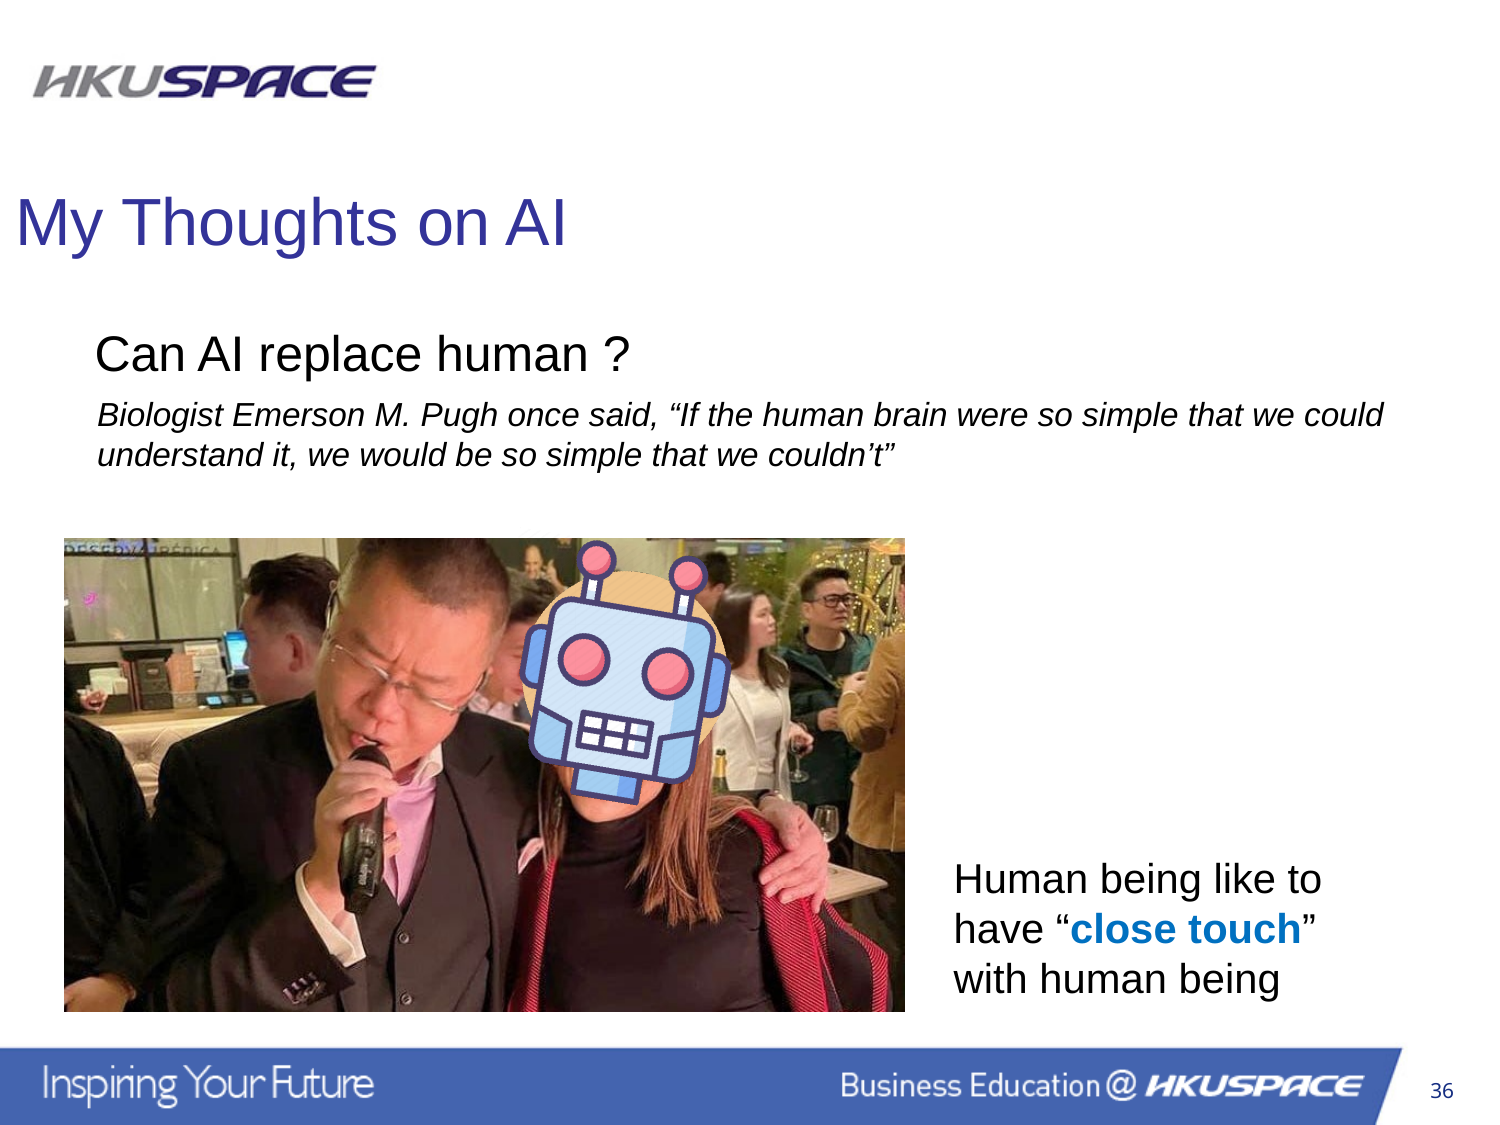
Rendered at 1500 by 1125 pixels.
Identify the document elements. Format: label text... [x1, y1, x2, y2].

text_box Can AI replace human ? [79, 314, 646, 390]
picture [0, 0, 1500, 1125]
title My Thoughts on AI [0, 101, 1325, 266]
text_box Human being like to have “close touch” with human being [938, 844, 1412, 1010]
slide_number 36 [1415, 1070, 1499, 1125]
text_box Biologist Emerson M. Pugh once said, “If the human brain were so simple that we could understand it, we would be so simple that we couldn’t” [82, 386, 1500, 541]
